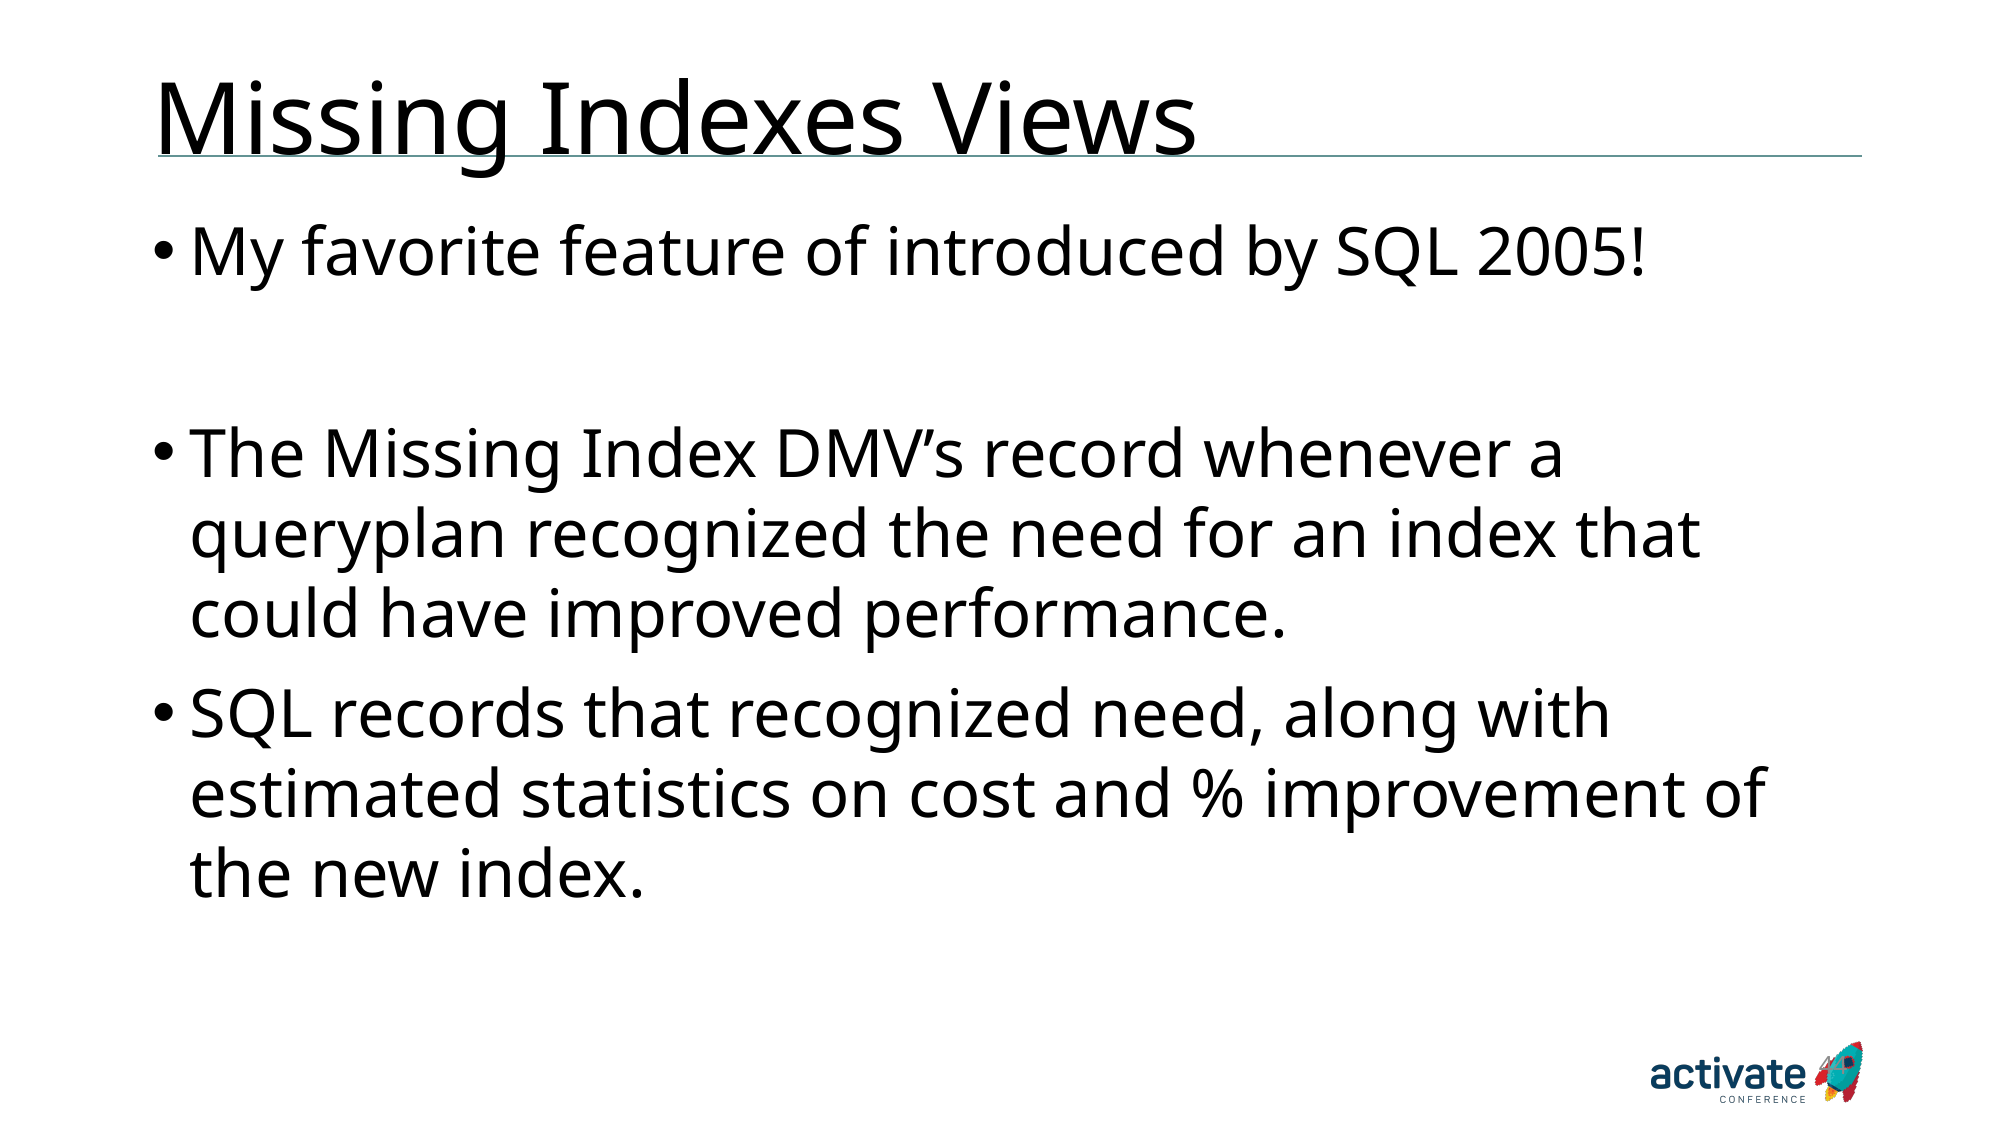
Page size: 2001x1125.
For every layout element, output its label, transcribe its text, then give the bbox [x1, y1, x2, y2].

list My favorite feature of introduced by SQL 2005! The Missing Index DMV’s record whenever a queryplan recognized the need for an index that could have improved performance. SQL records that recognized need, along with estimated statistics on cost and % improvement of the new index. [137, 201, 1863, 1014]
picture [1651, 1097, 1863, 1103]
title Missing Indexes Views [137, 59, 1863, 184]
slide_number 44 [1412, 1036, 1863, 1097]
